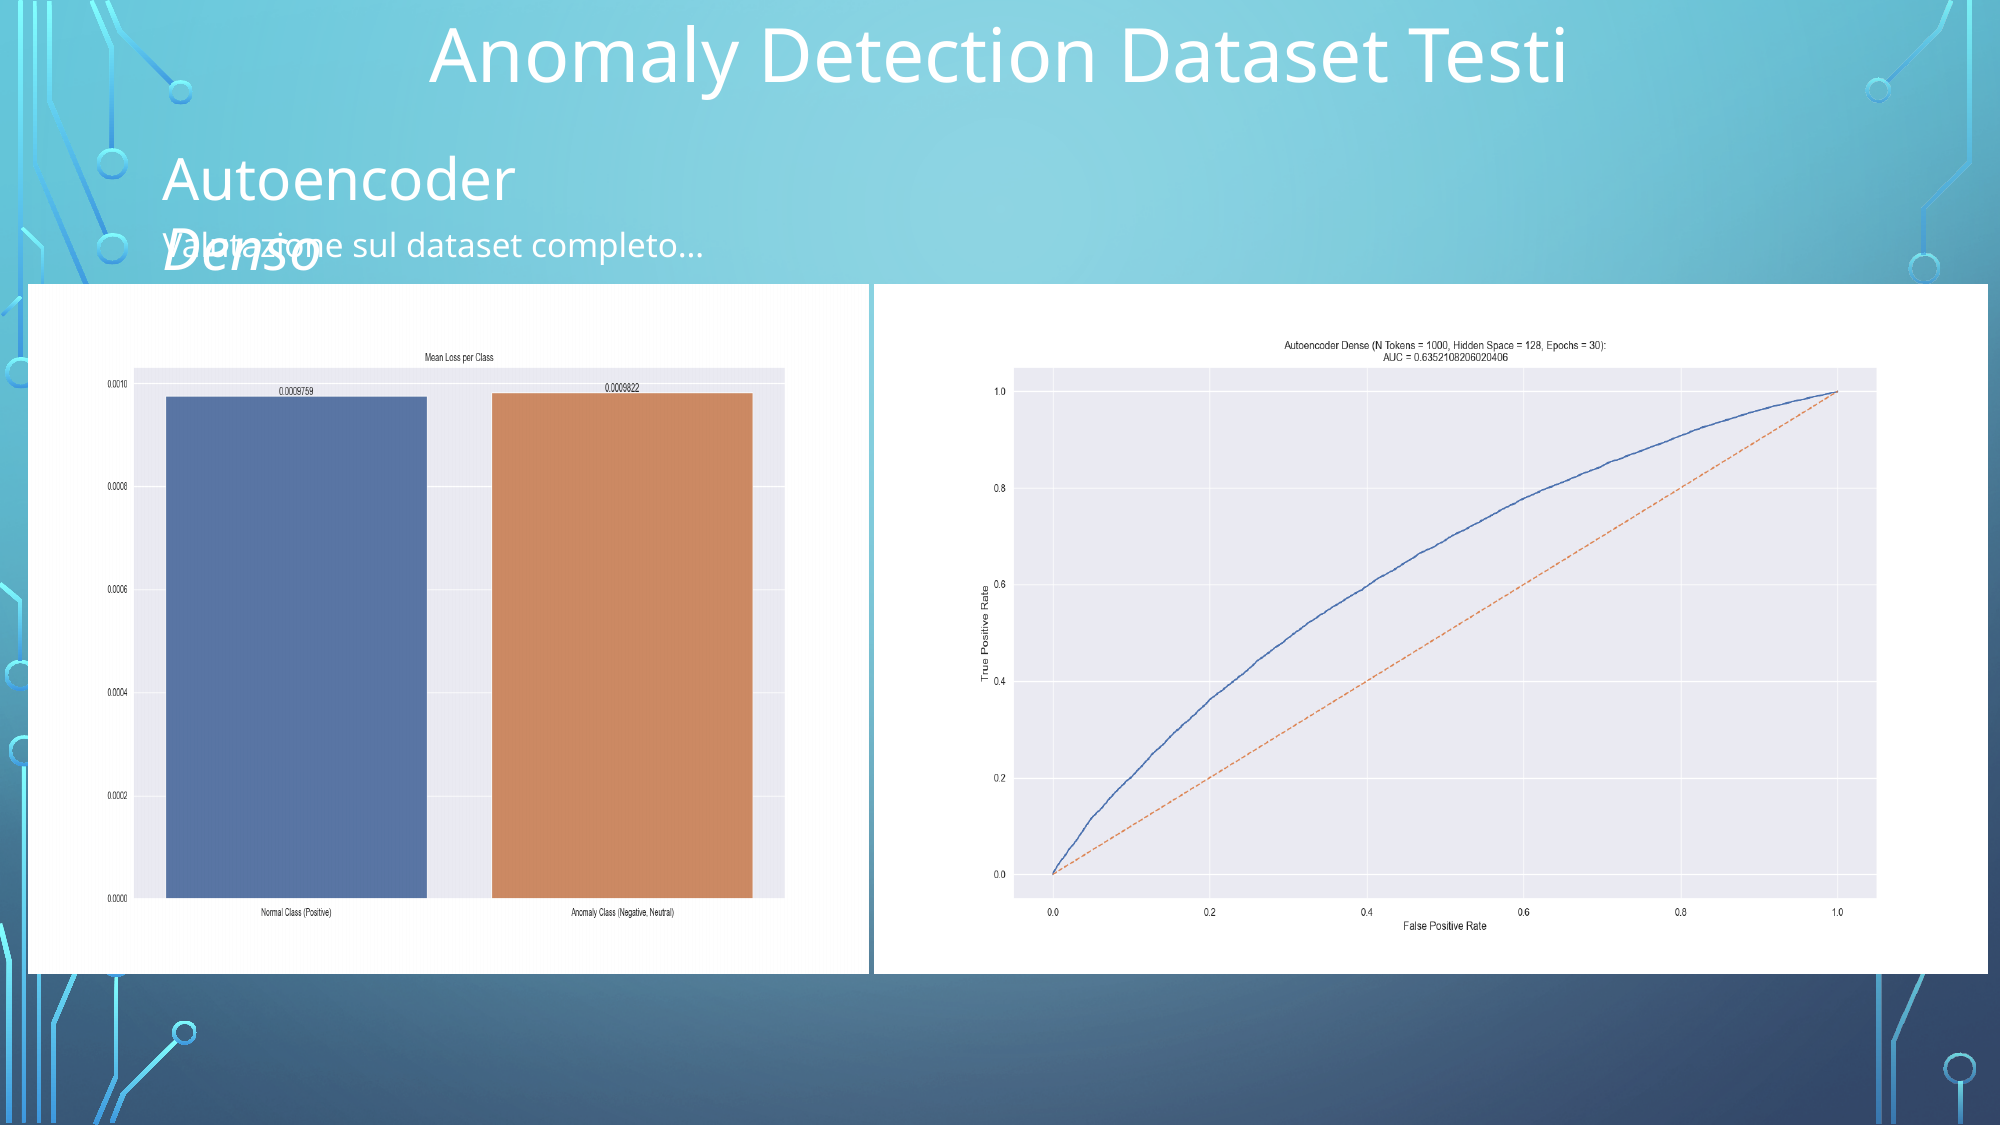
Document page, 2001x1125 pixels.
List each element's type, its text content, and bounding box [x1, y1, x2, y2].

text_box Anomaly Detection Dataset Testi [383, 0, 1617, 105]
text_box Autoencoder Denso [147, 272, 668, 284]
text_box Autoencoder Denso [147, 134, 668, 216]
text_box Valutazione sul dataset completo… [147, 216, 786, 272]
picture [28, 284, 869, 974]
picture [874, 284, 1989, 974]
